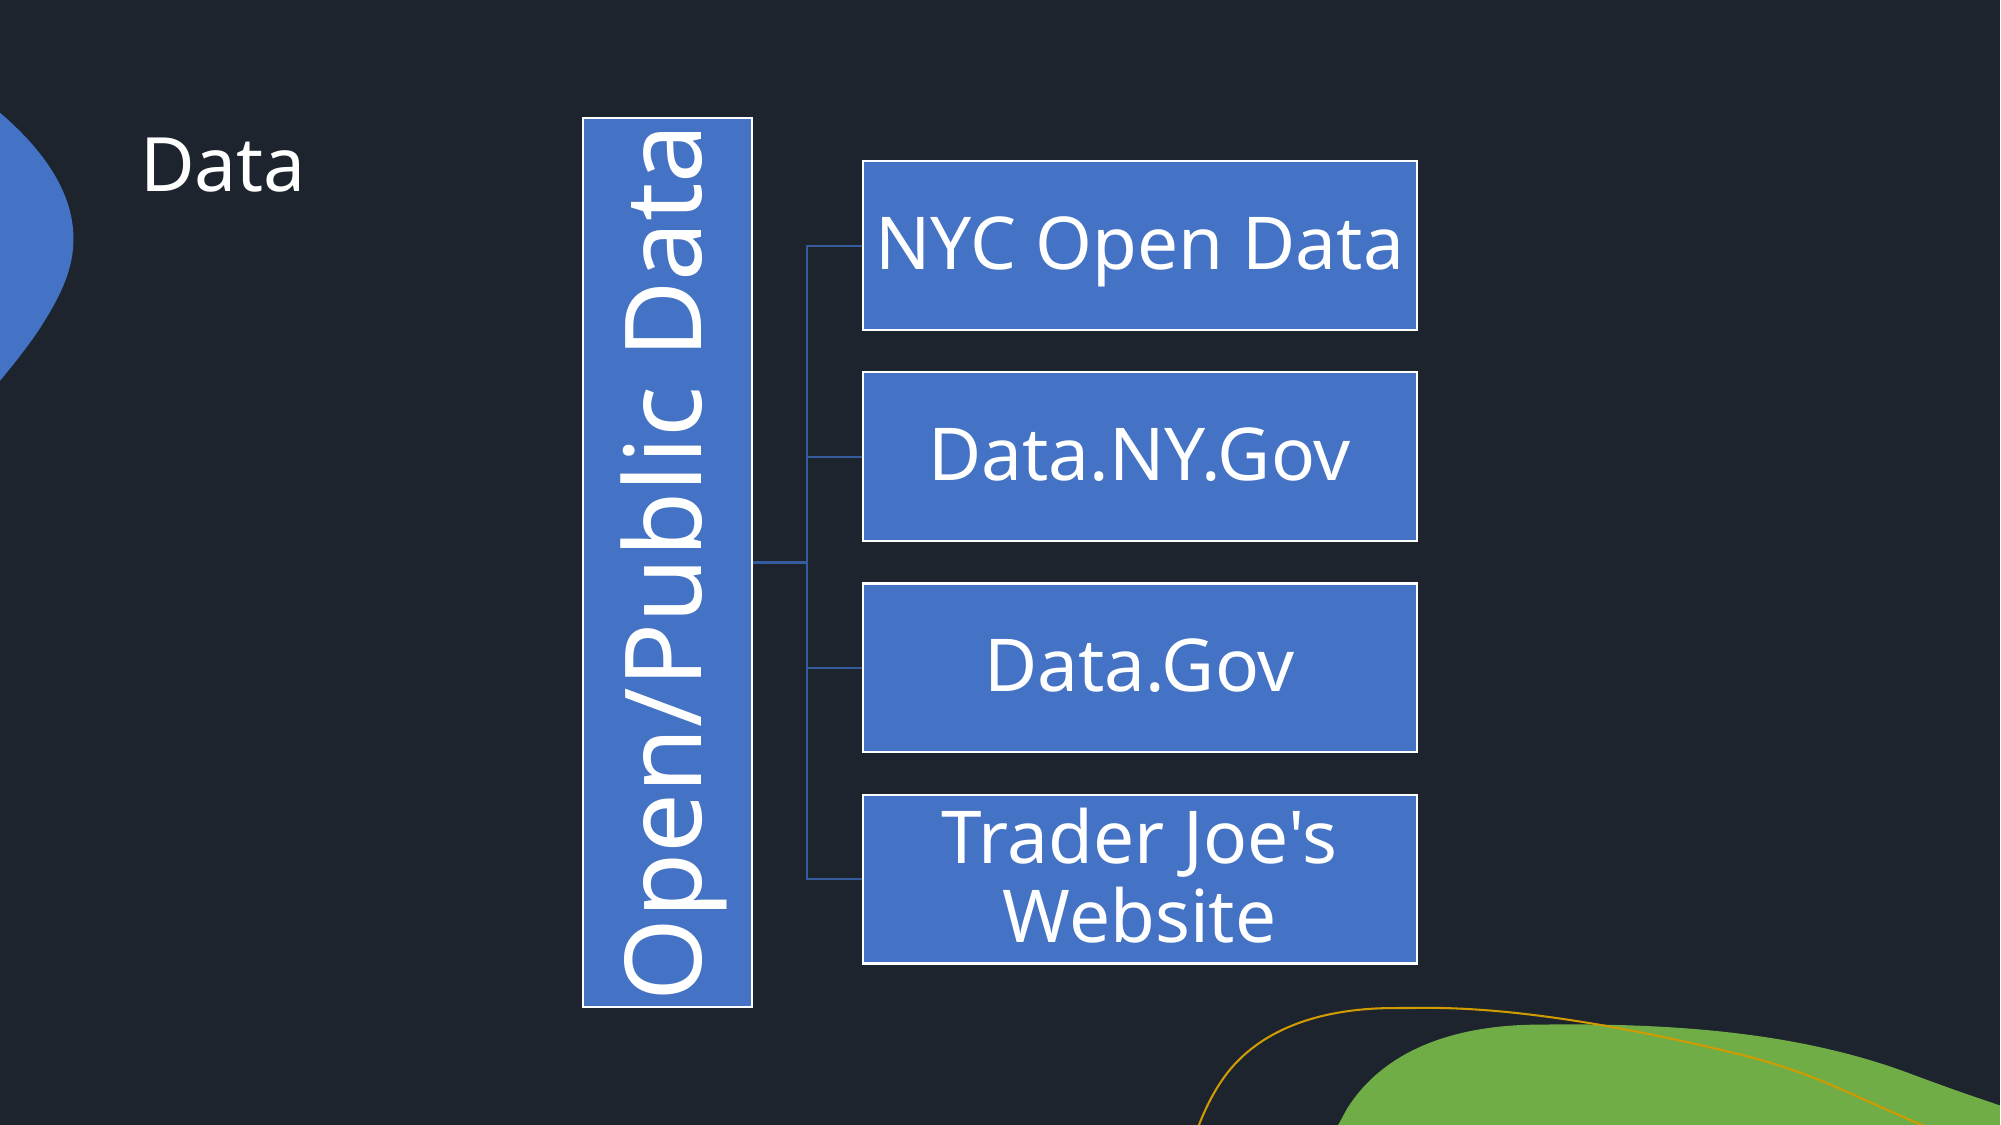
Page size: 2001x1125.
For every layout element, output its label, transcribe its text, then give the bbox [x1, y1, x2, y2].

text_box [333, 117, 1667, 1007]
title Data [125, 41, 1875, 292]
